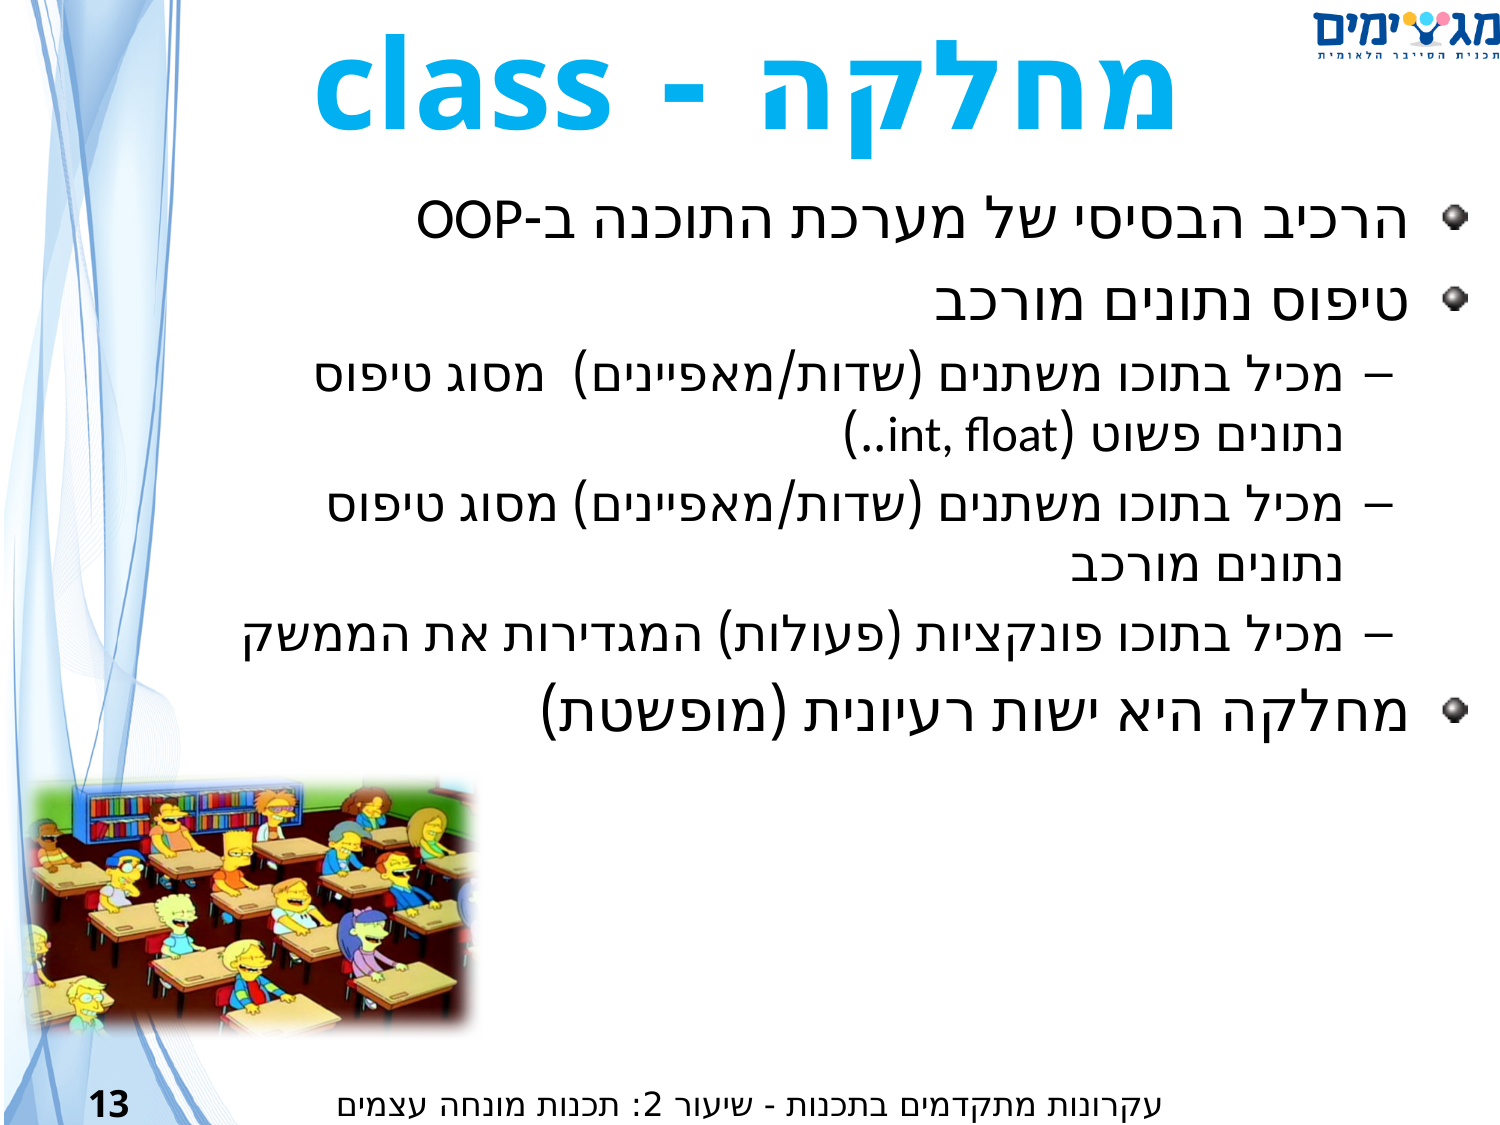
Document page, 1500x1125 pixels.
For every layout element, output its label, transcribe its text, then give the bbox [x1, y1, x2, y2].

list מחלקה - class [190, 0, 1306, 163]
picture [1438, 693, 1468, 723]
list הרכיב הבסיסי של מערכת התוכנה ב-OOP טיפוס נתונים מורכב מכיל בתוכו משתנים (שדות/מאפיינים) מסוג טיפוס נתונים פשוט (int, float..) מכיל בתוכו משתנים (שדות/מאפיינים) מסוג טיפוס נתונים מורכב מכיל בתוכו פונקציות (פעולות) המגדירות את הממשק מחלקה היא ישות רעיונית (מופשטת) [170, 172, 1483, 1073]
picture [1306, 0, 1500, 87]
picture [1438, 200, 1468, 230]
picture [1438, 282, 1468, 311]
picture [4, 0, 483, 1125]
